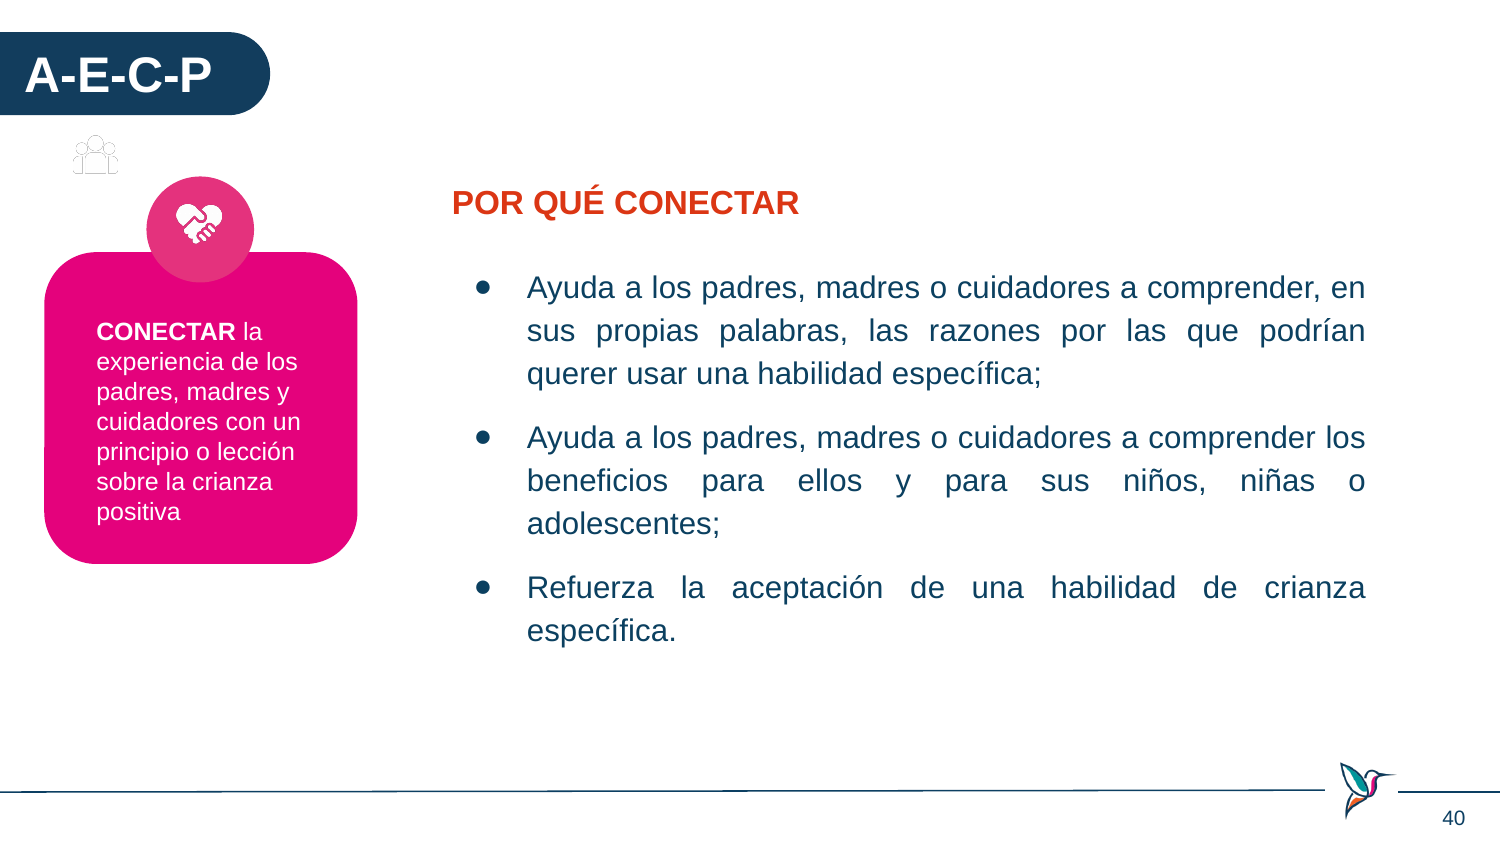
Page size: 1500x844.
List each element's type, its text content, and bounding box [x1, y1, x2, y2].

text_box POR QUÉ CONECTAR Ayuda a los padres, madres o cuidadores a comprender, en sus propias palabras, las razones por las que podrían querer usar una habilidad específica; Ayuda a los padres, madres o cuidadores a comprender los beneficios para ellos y para sus niños, niñas o adolescentes; Refuerza la aceptación de una habilidad de crianza específica. [436, 173, 1383, 724]
text_box [0, 32, 247, 116]
text_box CONECTAR la experiencia de los padres, madres y cuidadores con un principio o lección sobre la crianza positiva [44, 252, 358, 564]
text_box A-E-C-P [9, 35, 592, 111]
picture [1338, 759, 1398, 823]
picture [73, 131, 119, 177]
text_box [146, 176, 255, 283]
picture [176, 201, 222, 246]
